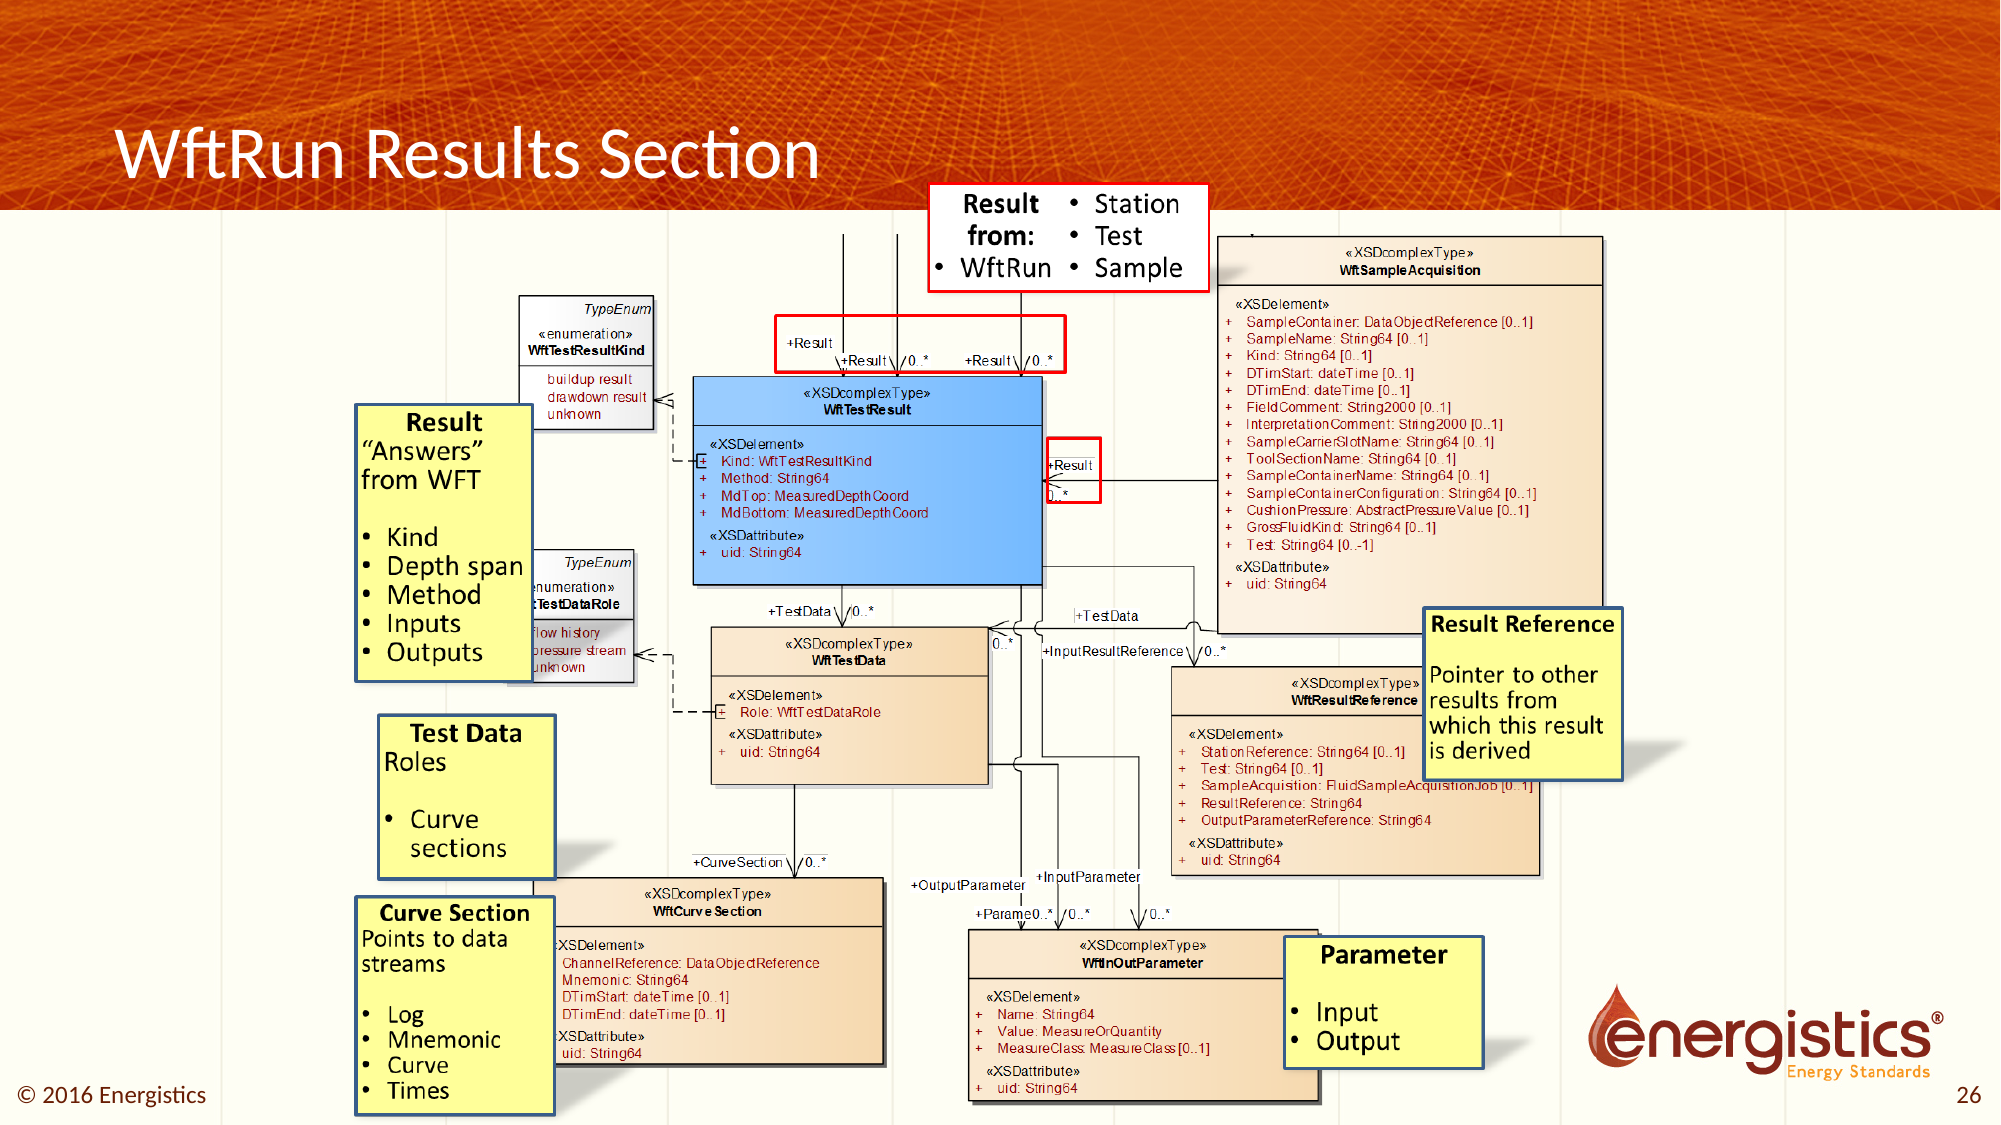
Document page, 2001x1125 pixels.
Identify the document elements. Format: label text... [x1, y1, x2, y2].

picture [0, 0, 2001, 1125]
text_box WftRun Results Section [99, 54, 1900, 242]
